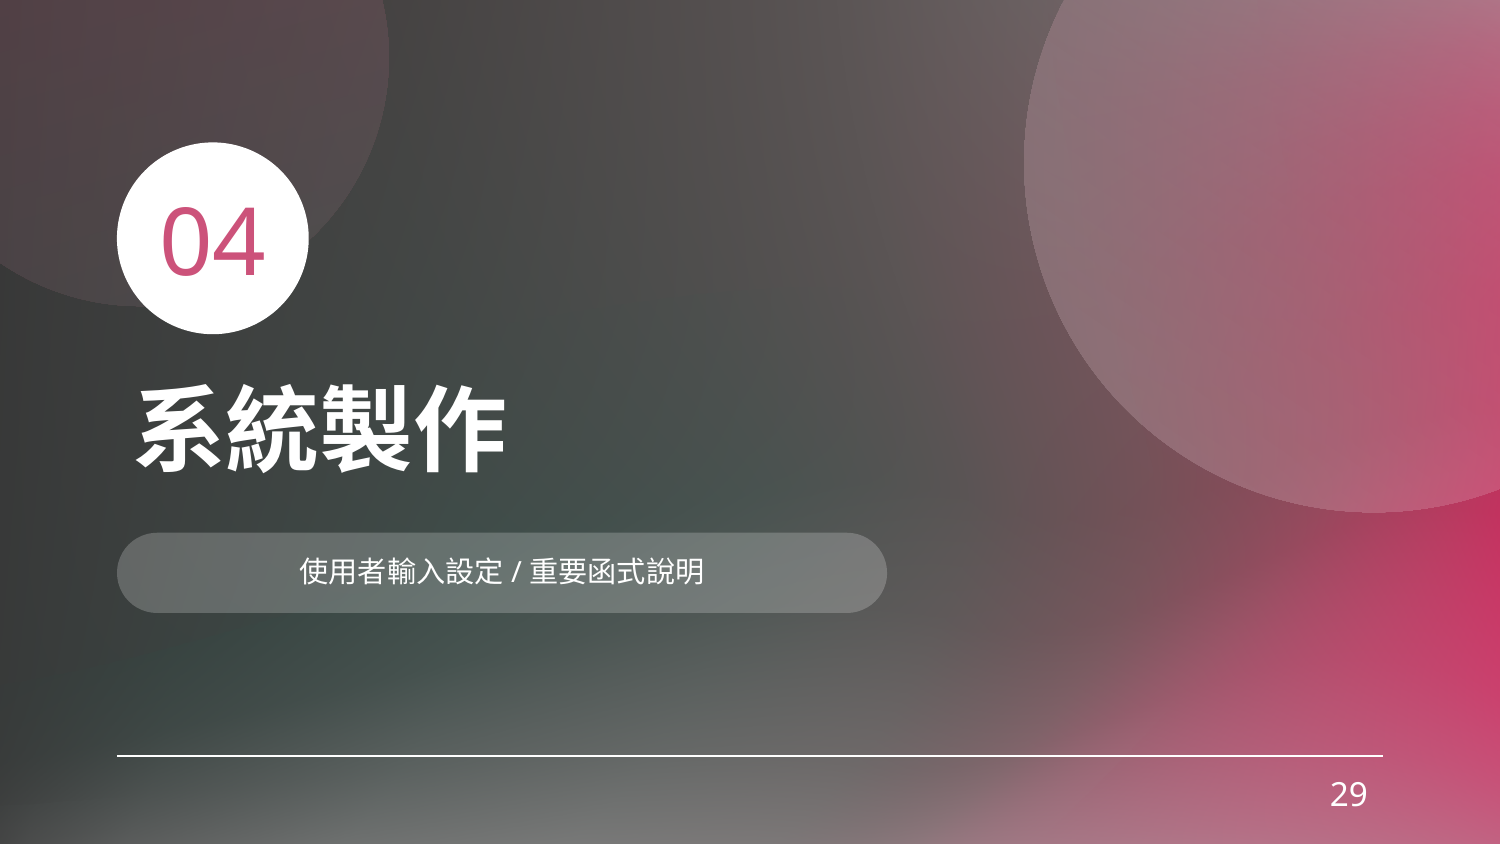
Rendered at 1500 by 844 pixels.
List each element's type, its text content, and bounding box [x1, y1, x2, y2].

text_box [141, 302, 285, 335]
title 04 [128, 175, 298, 302]
subtitle 29 [1202, 758, 1383, 809]
text_box [116, 551, 123, 594]
subtitle 使用者輸入設定/重要函式說明 [123, 532, 881, 650]
text_box [116, 193, 128, 283]
text_box [140, 142, 285, 175]
text_box [298, 194, 309, 283]
picture [0, 0, 1500, 844]
title 系統製作 [116, 357, 1304, 496]
text_box [881, 551, 888, 595]
